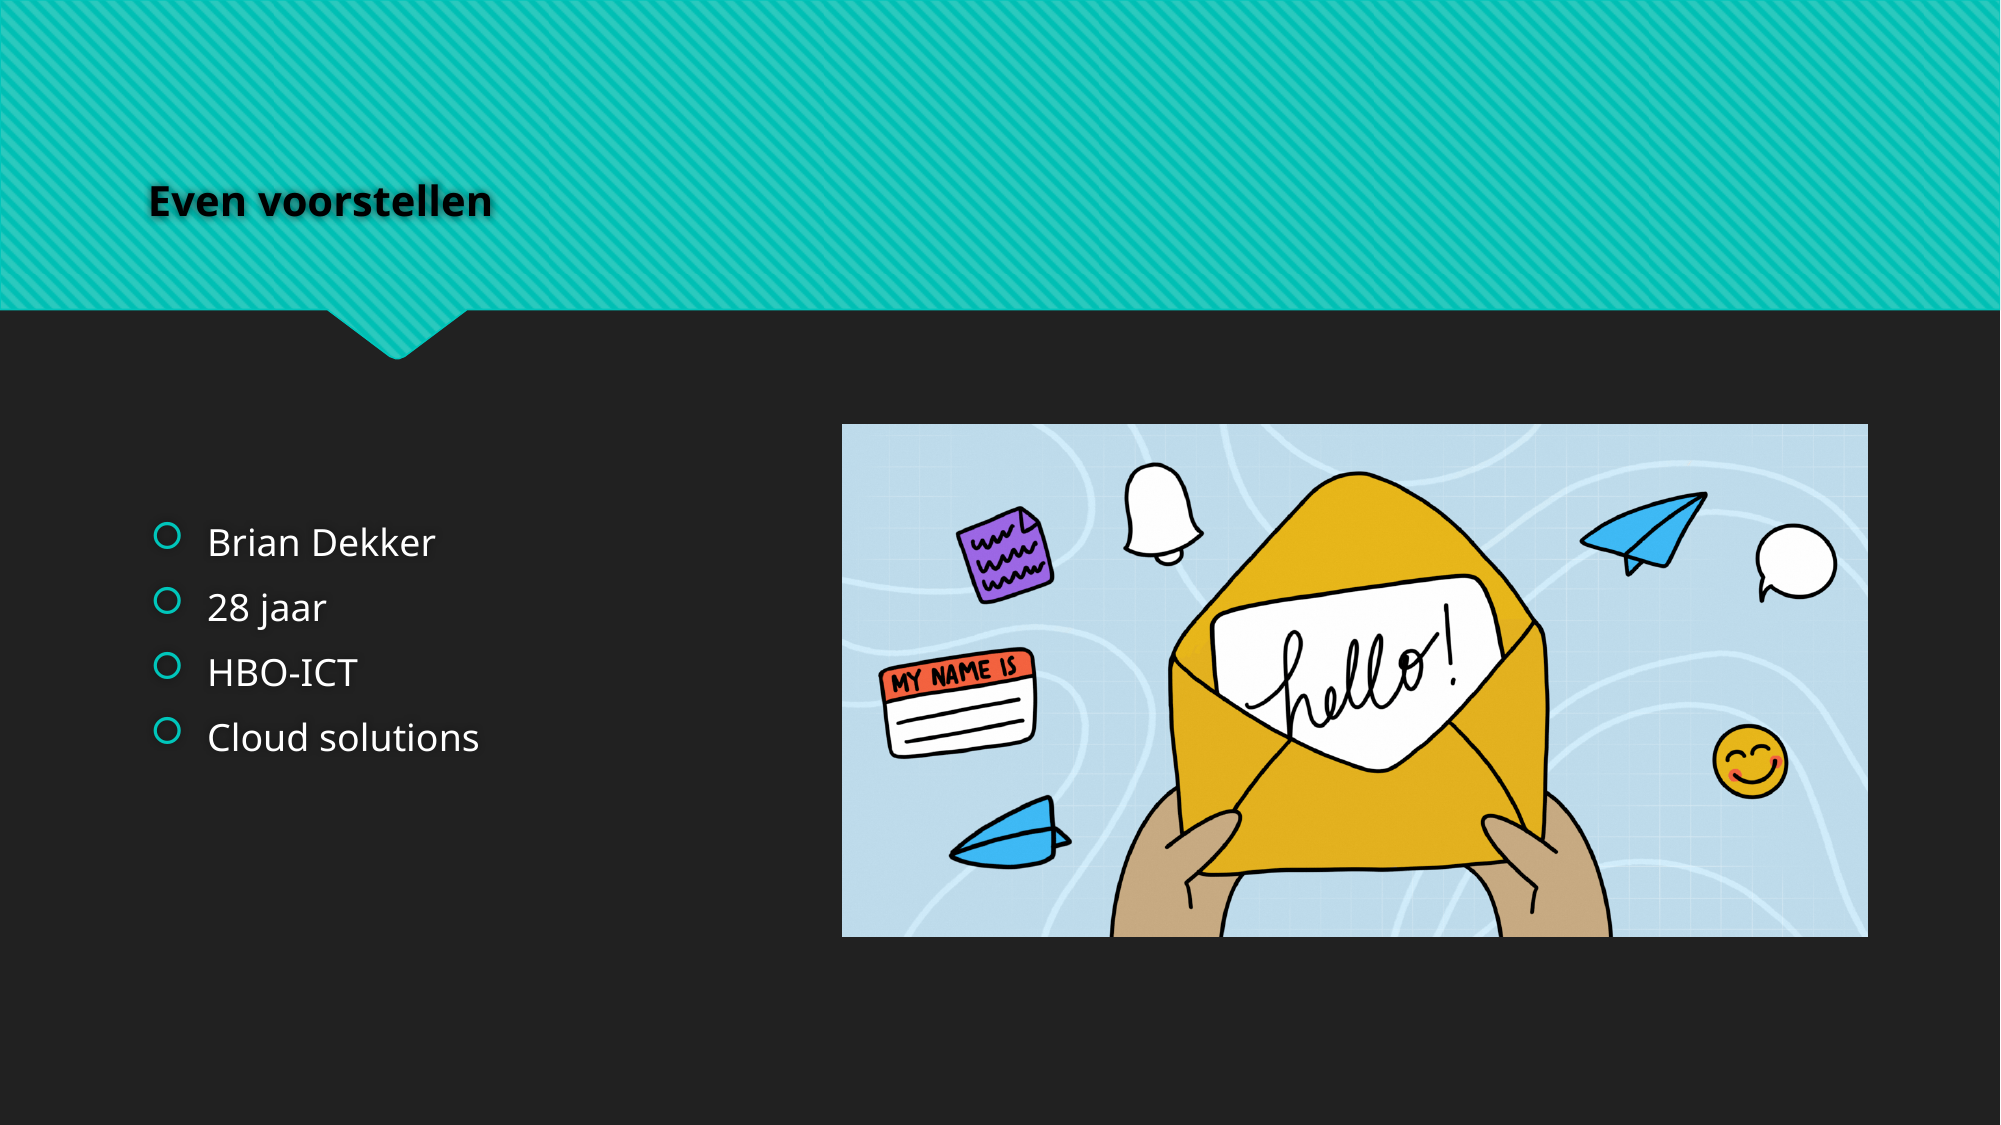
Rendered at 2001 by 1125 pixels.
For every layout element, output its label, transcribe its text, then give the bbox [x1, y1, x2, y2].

picture [841, 423, 1868, 937]
title Even voorstellen [132, 73, 1868, 233]
list Brian Dekker 28 jaar HBO-ICT Cloud solutions [135, 340, 1868, 937]
